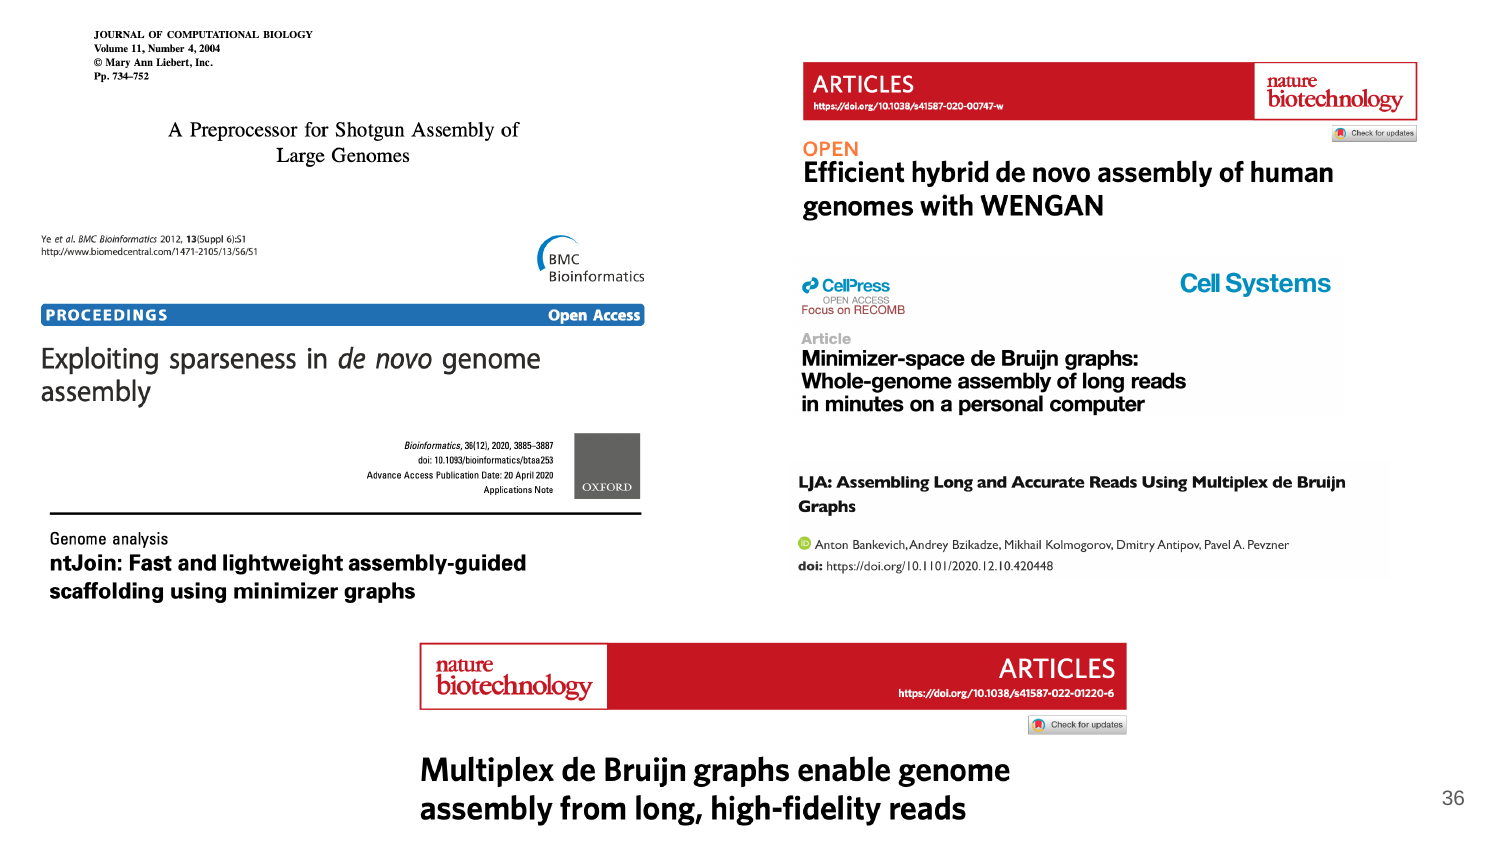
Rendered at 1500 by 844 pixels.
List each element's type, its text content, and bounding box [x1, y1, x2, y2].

picture [44, 430, 645, 605]
slide_number ‹#› [1389, 764, 1480, 830]
picture [408, 630, 1148, 830]
picture [76, 13, 571, 182]
picture [789, 460, 1391, 579]
picture [31, 216, 659, 410]
picture [793, 253, 1345, 422]
picture [789, 50, 1424, 226]
